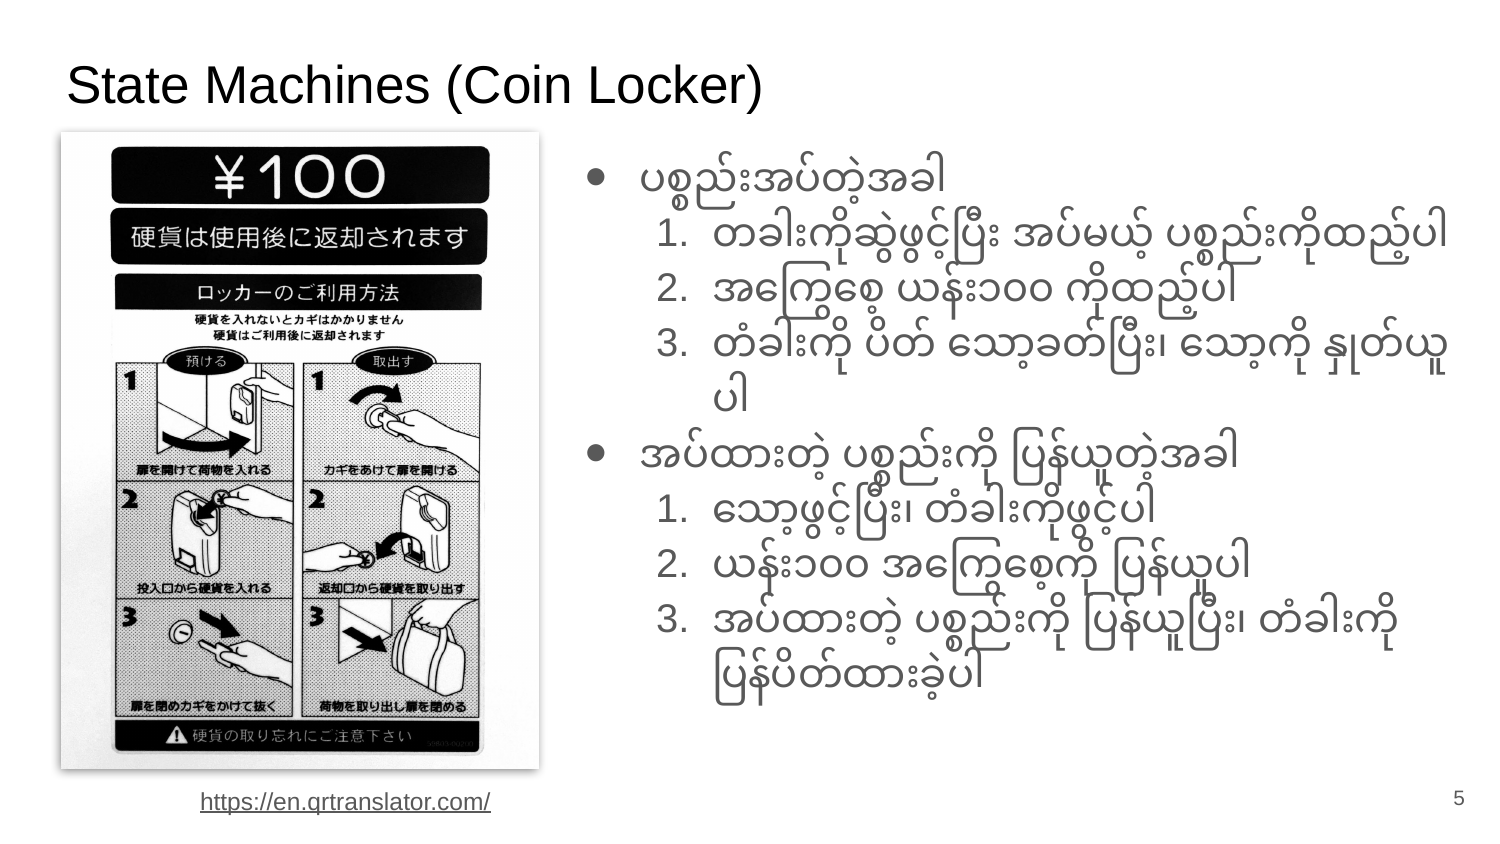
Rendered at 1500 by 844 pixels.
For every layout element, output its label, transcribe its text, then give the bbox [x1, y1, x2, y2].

picture [61, 132, 539, 769]
list ပစ္စည်းအပ်တဲ့အခါ တခါးကိုဆွဲဖွင့်ပြီး အပ်မယ့် ပစ္စည်းကိုထည့်ပါ အကြွေစေ့ ယန်း၁၀၀ ကိုထည့်ပါ တံခါးကို ပိတ် သော့ခတ်ပြီး၊ သော့ကို နှုတ်ယူပါ အပ်ထားတဲ့ ပစ္စည်းကို ပြန်ယူတဲ့အခါ သော့ဖွင့်ပြီး၊ တံခါးကိုဖွင့်ပါ ယန်း၁၀၀ အကြွေစေ့ကို ပြန်ယူပါ အပ်ထားတဲ့ ပစ္စည်းကို ပြန်ယူပြီး၊ တံခါးကို ပြန်ပိတ်ထားခဲ့ပါ [553, 129, 1466, 765]
title State Machines (Coin Locker) [51, 35, 1449, 130]
list https://en.qrtranslator.com/ [121, 765, 649, 831]
slide_number ‹#› [1389, 764, 1480, 830]
